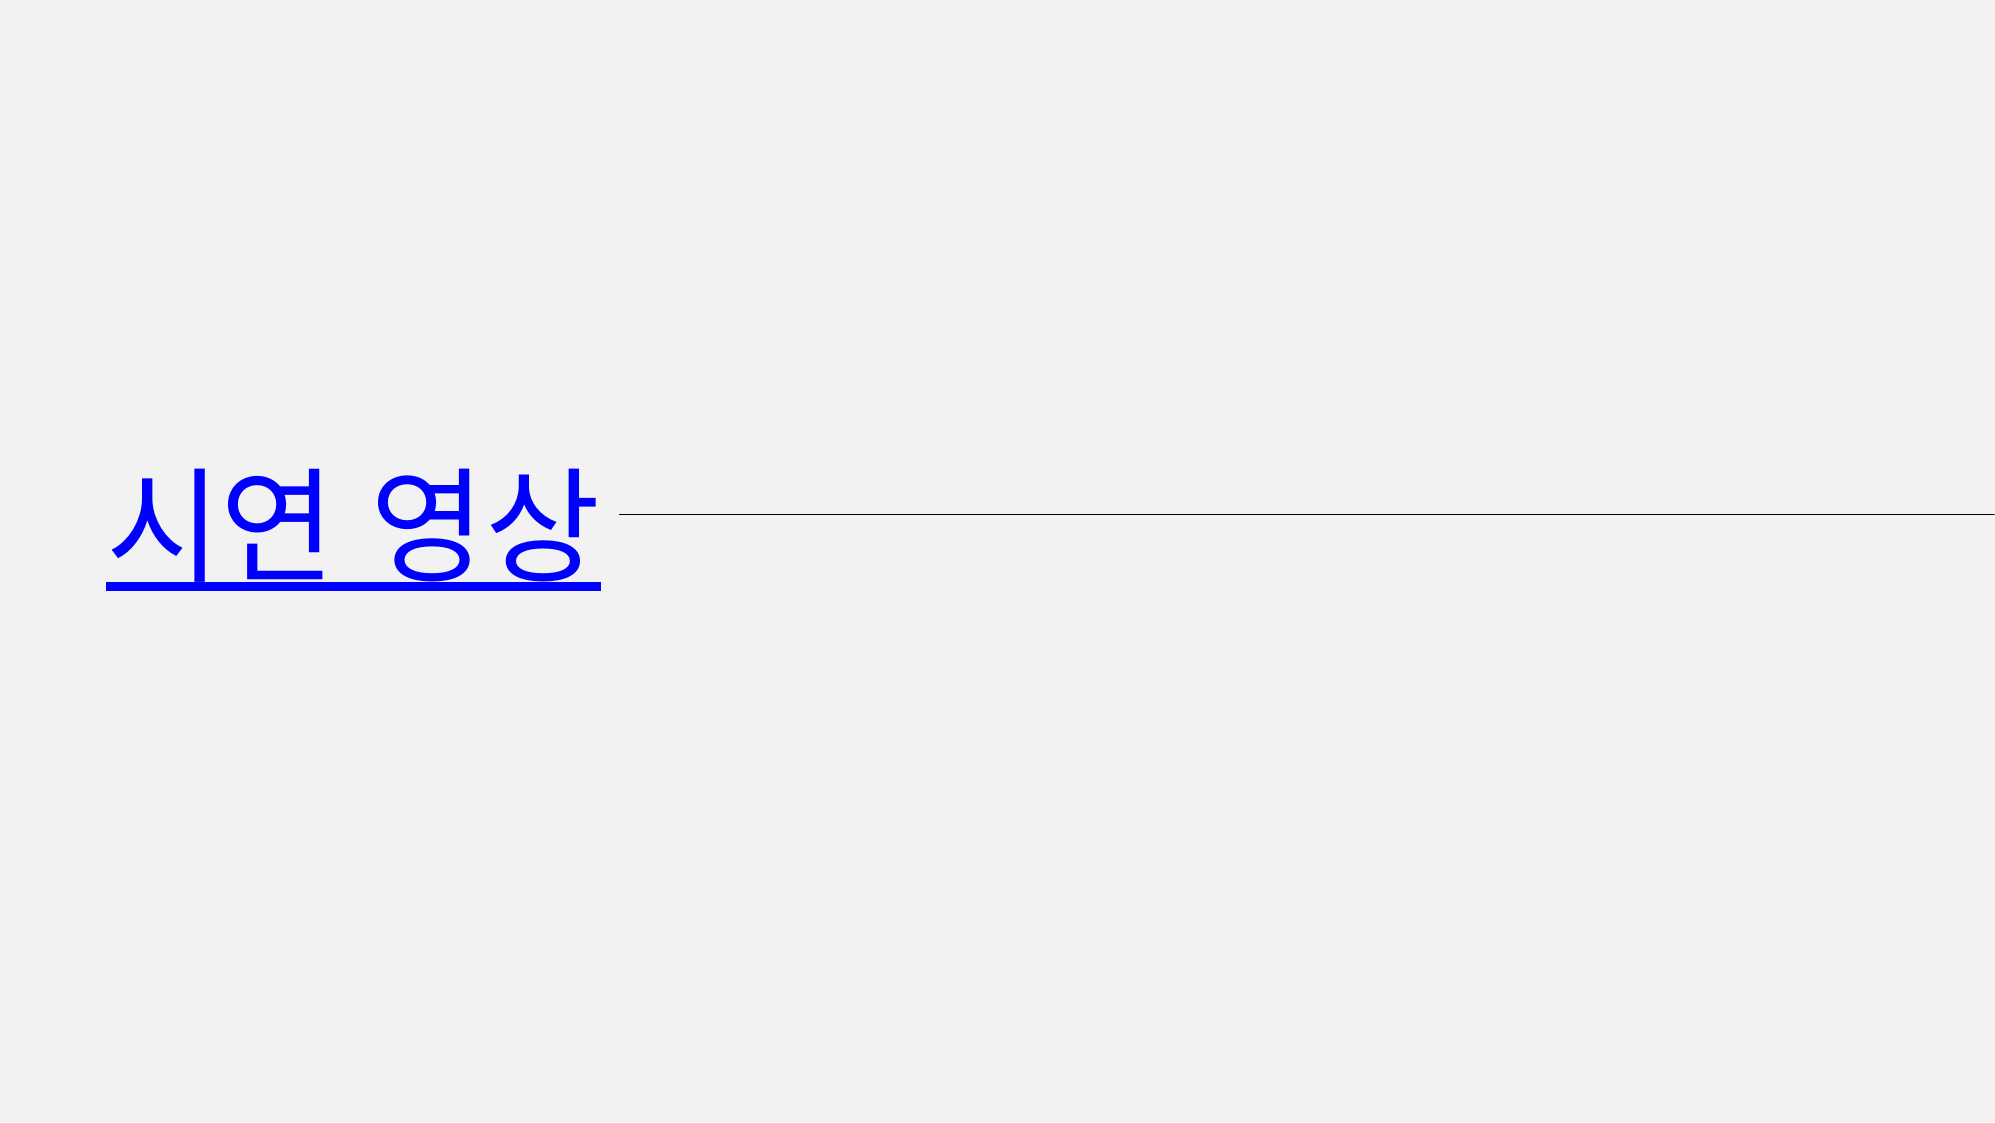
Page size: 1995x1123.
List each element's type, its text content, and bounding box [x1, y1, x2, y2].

text_box [0, 0, 1995, 1123]
text_box 시연 영상 [87, 438, 1750, 638]
